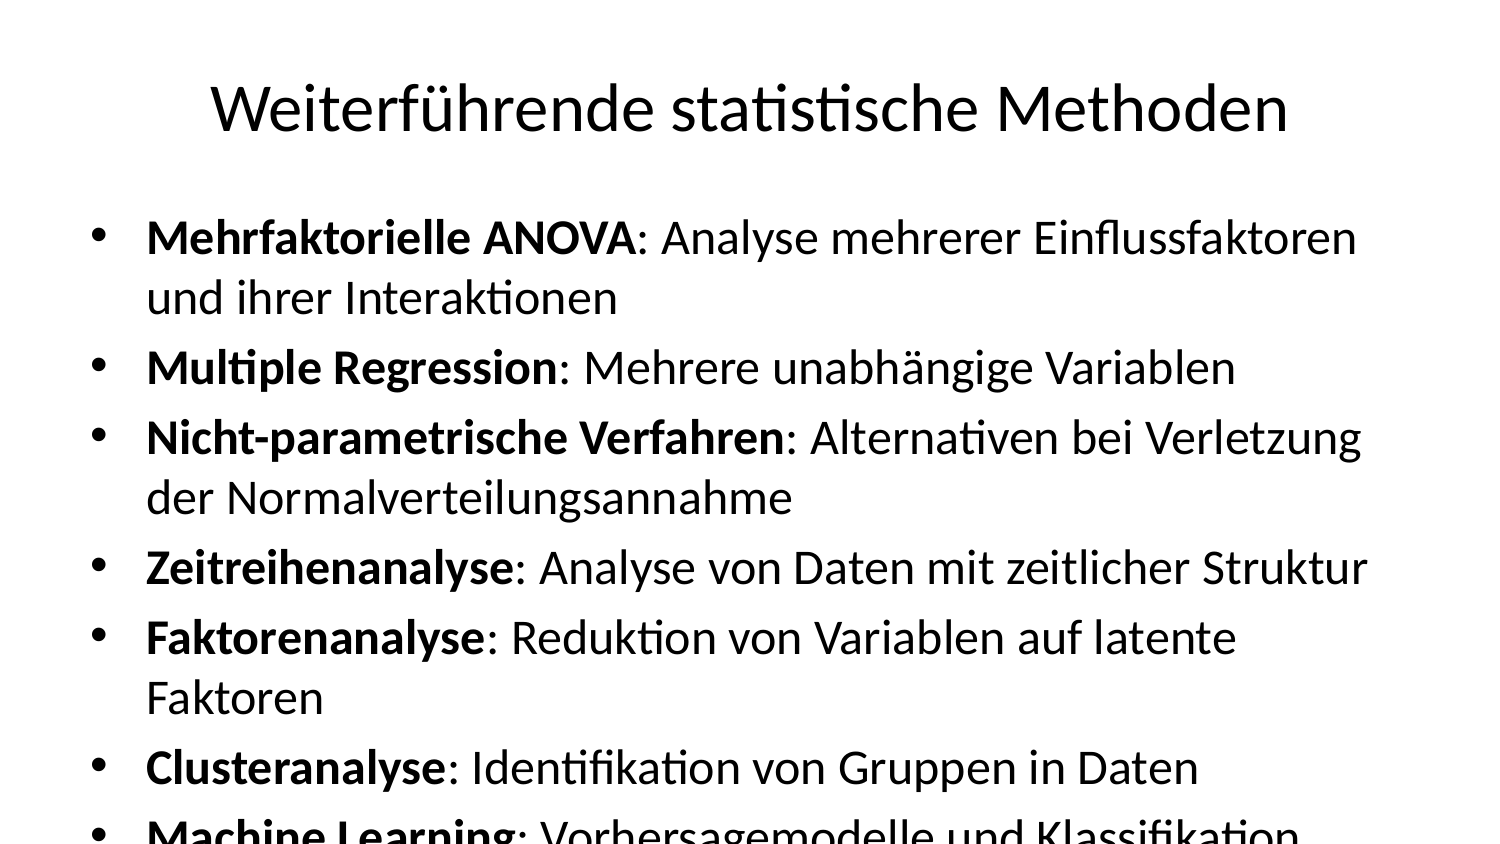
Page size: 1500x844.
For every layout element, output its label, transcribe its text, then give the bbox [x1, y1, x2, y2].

list Mehrfaktorielle ANOVA: Analyse mehrerer Einflussfaktoren und ihrer Interaktionen Multiple Regression: Mehrere unabhängige Variablen Nicht-parametrische Verfahren: Alternativen bei Verletzung der Normalverteilungsannahme Zeitreihenanalyse: Analyse von Daten mit zeitlicher Struktur Faktorenanalyse: Reduktion von Variablen auf latente Faktoren Clusteranalyse: Identifikation von Gruppen in Daten Machine Learning: Vorhersagemodelle und Klassifikation [75, 196, 1425, 754]
title Weiterführende statistische Methoden [75, 33, 1425, 175]
